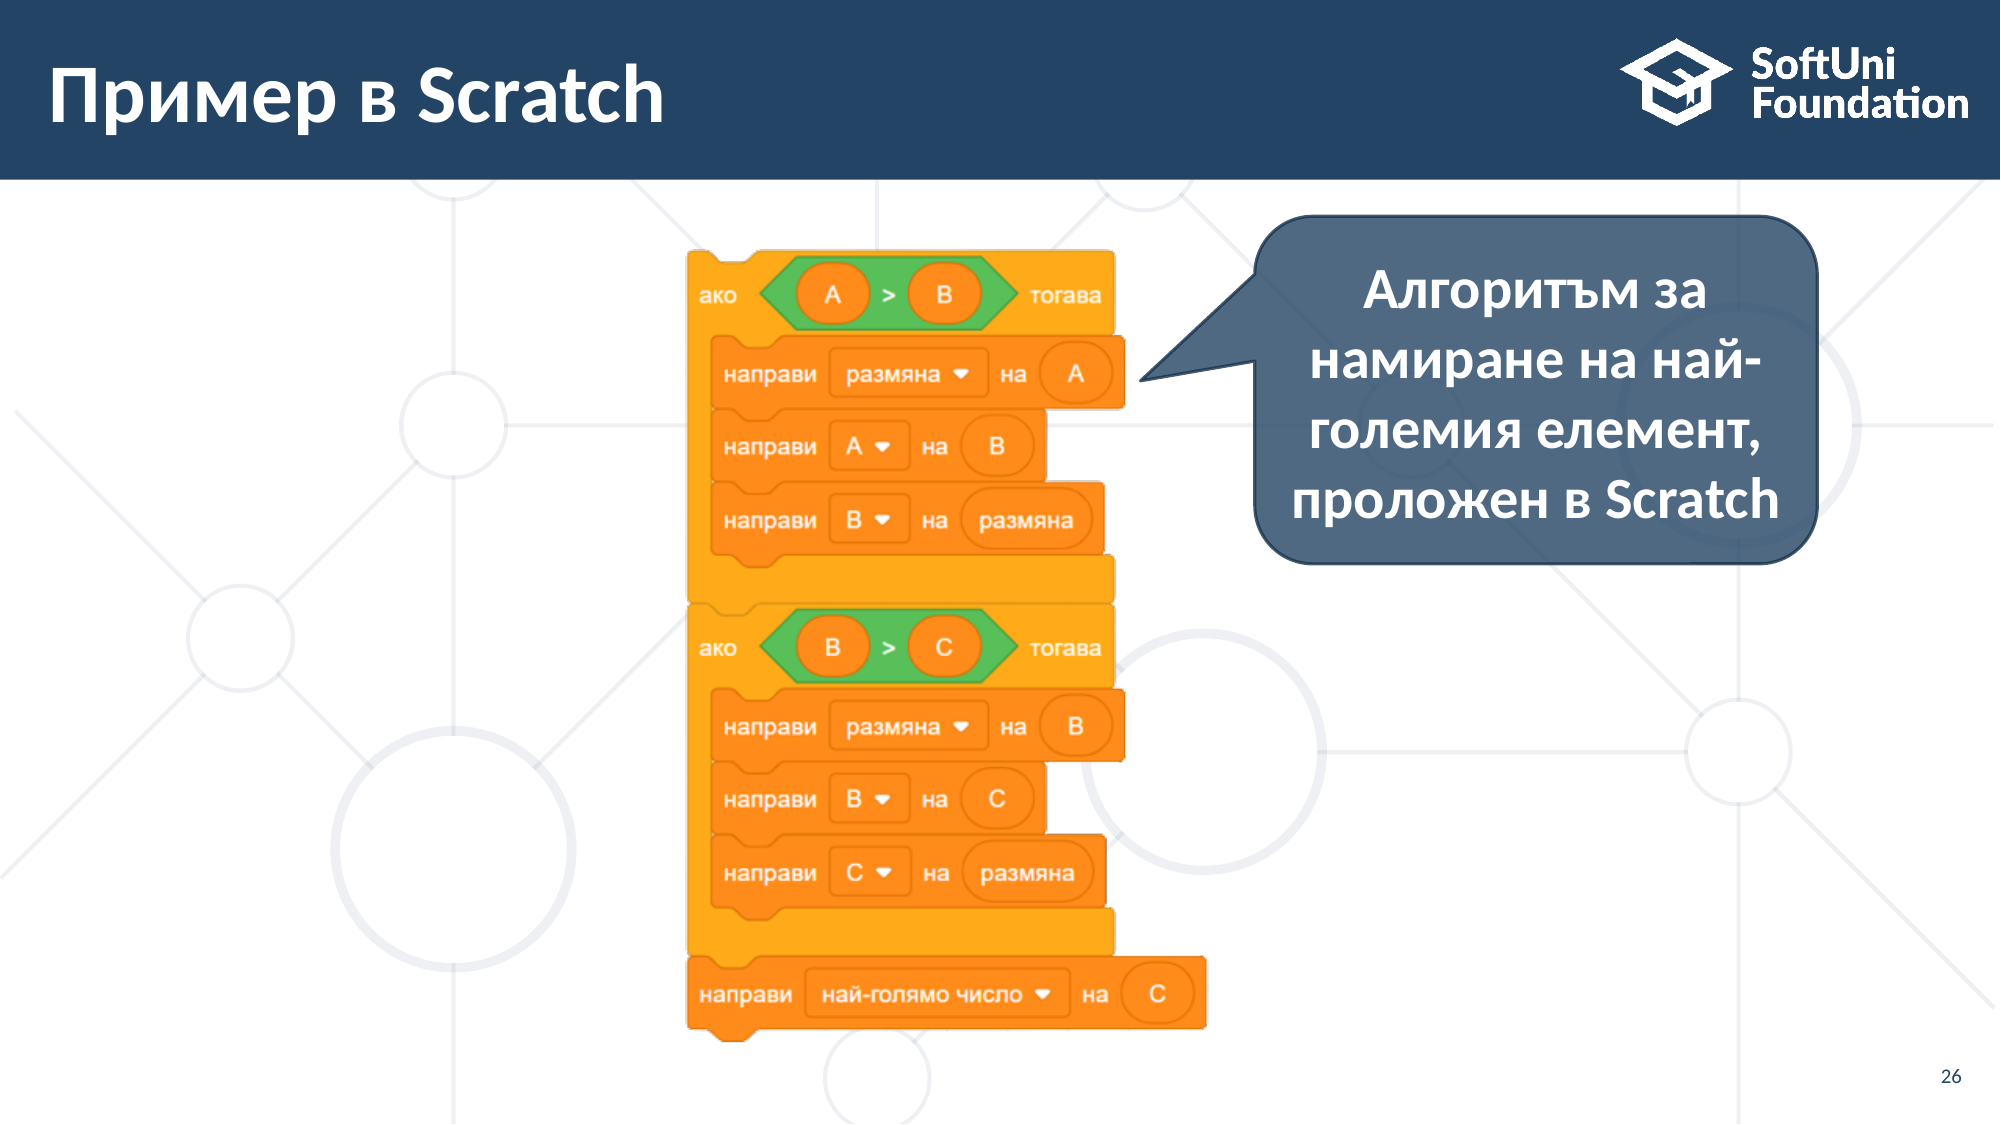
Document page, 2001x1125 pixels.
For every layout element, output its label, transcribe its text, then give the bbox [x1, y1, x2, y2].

text_box Алгоритъм за намиране на най-големия елемент, проложен в Scratch [1288, 214, 1820, 566]
slide_number 26 [1897, 1049, 1968, 1101]
title Пример в Scratch [31, 16, 1622, 162]
picture [614, 187, 1282, 1101]
picture [1622, 38, 1968, 126]
